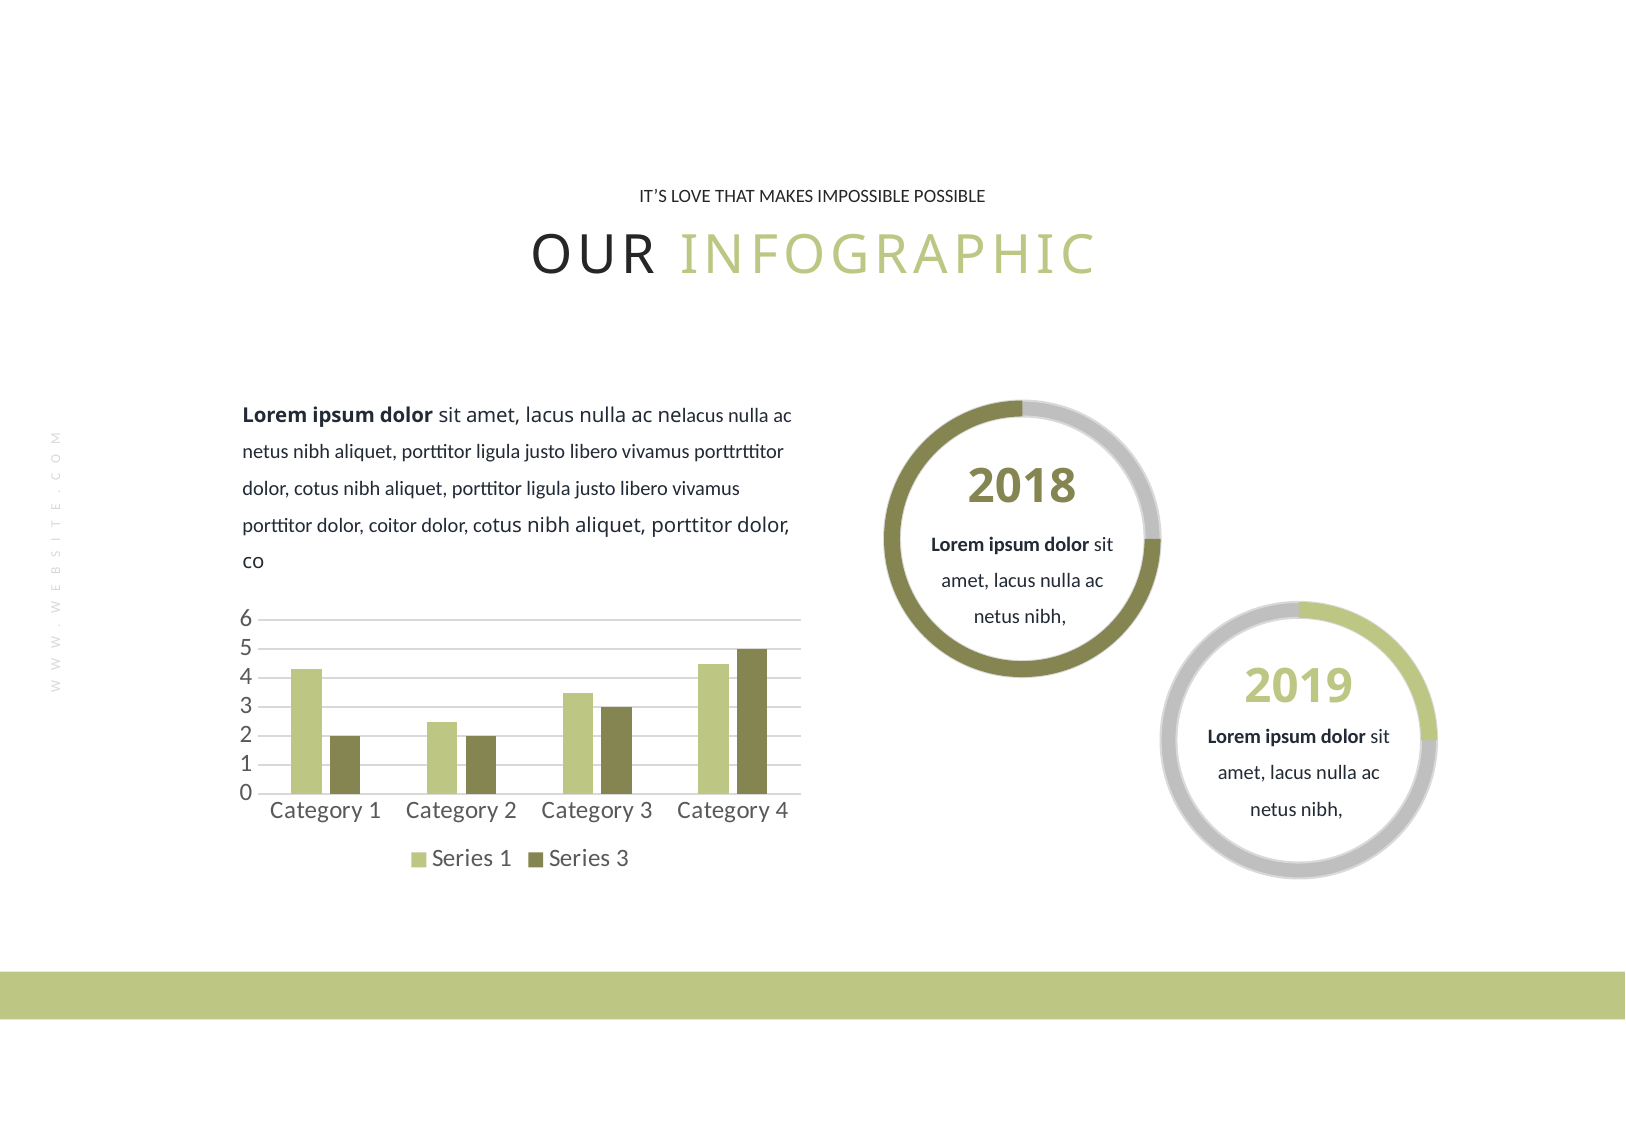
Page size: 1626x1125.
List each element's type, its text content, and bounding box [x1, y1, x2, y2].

text_box Lorem ipsum dolor sit amet, lacus nulla ac nelacus nulla ac netus nibh aliquet, porttitor ligula justo libero vivamus porttrttitor dolor, cotus nibh aliquet, porttitor ligula justo libero vivamus porttitor dolor, coitor dolor, cotus nibh aliquet, porttitor dolor, co [227, 382, 822, 580]
text_box WWW.WEBSITE.COM [46, 410, 63, 715]
text_box IT’S LOVE THAT MAKES IMPOSSIBLE POSSIBLE [624, 176, 1001, 214]
chart [227, 601, 813, 879]
text_box OUR INFOGRAPHIC [455, 211, 1170, 292]
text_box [884, 400, 1161, 678]
text_box [0, 970, 1625, 1021]
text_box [1160, 601, 1438, 879]
